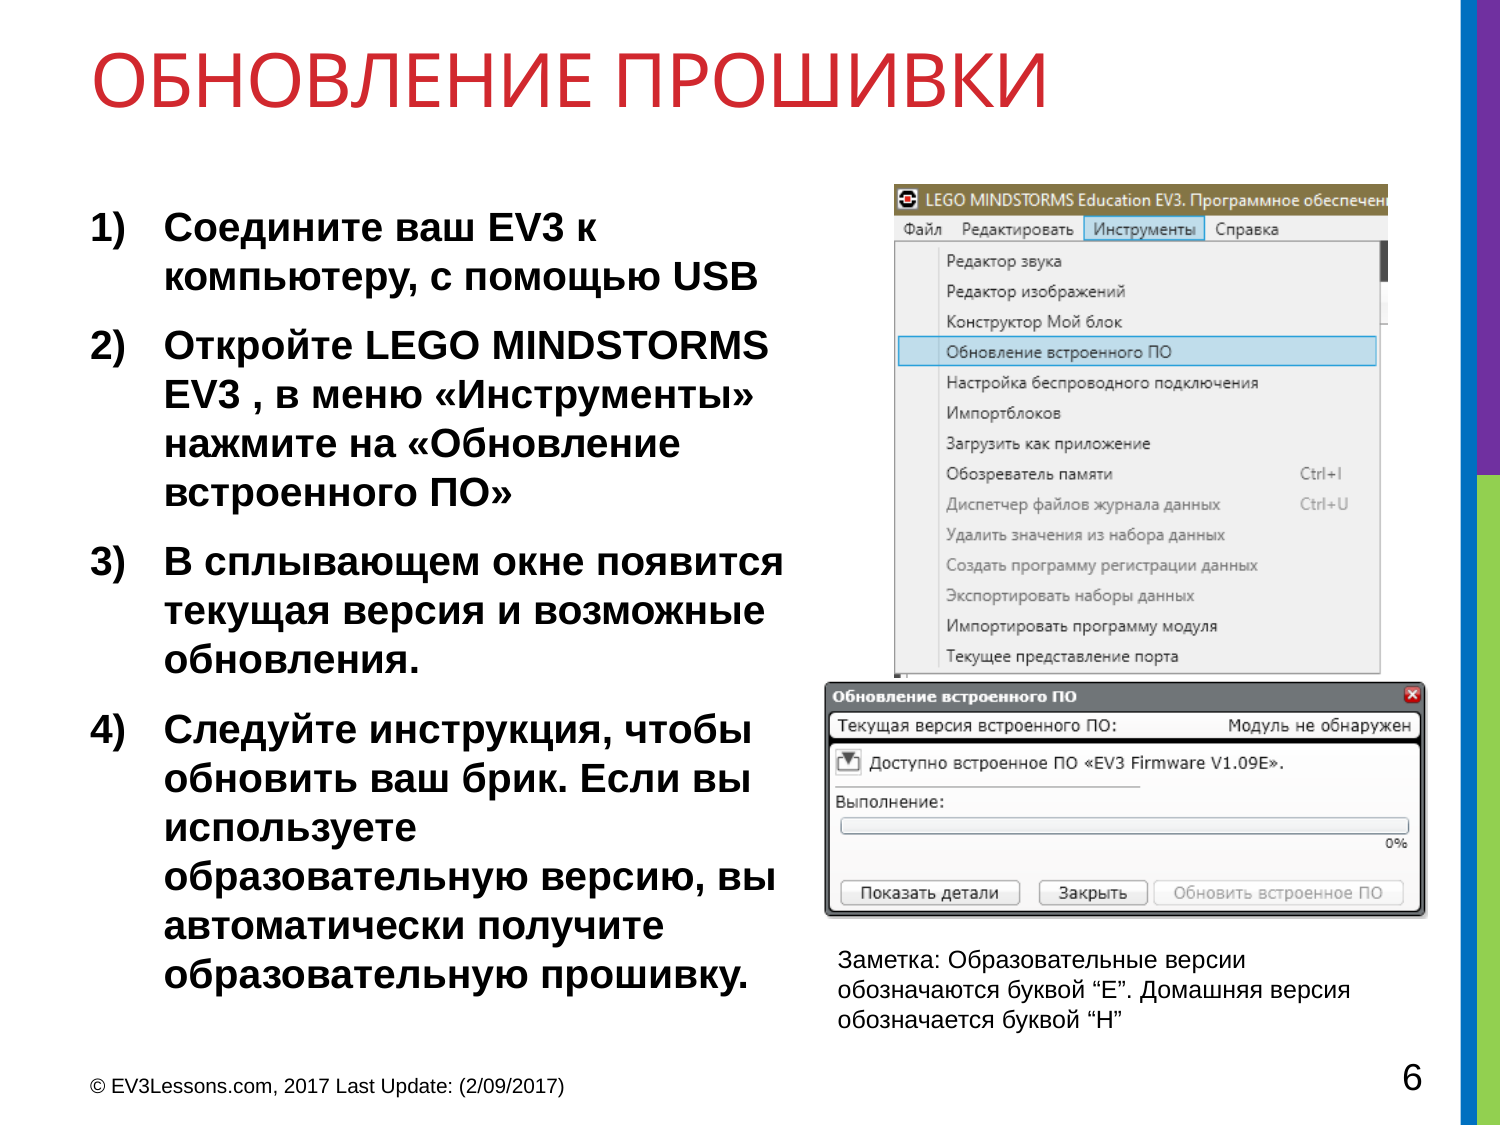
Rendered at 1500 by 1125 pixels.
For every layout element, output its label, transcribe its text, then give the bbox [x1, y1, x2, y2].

picture [822, 183, 1429, 919]
slide_number 6 [1387, 1045, 1491, 1106]
text_box Заметка: Образовательные версии обозначаются буквой “E”. Домашняя версия обозначается буквой “H” [822, 936, 1411, 1042]
list Соедините ваш EV3 к компьютеру, с помощью USB Откройте LEGO MINDSTORMS EV3 , в меню «Инструменты» нажмите на «Обновление встроенного ПО» В сплывающем окне появится текущая версия и возможные обновления. Следуйте инструкция, чтобы обновить ваш брик. Если вы используете образовательную версию, вы автоматически получите образовательную прошивку. [75, 192, 803, 1005]
footer © EV3Lessons.com, 2017 Last Update: (2/09/2017) [75, 1065, 638, 1112]
title Обновление прошивки [75, 25, 1428, 250]
